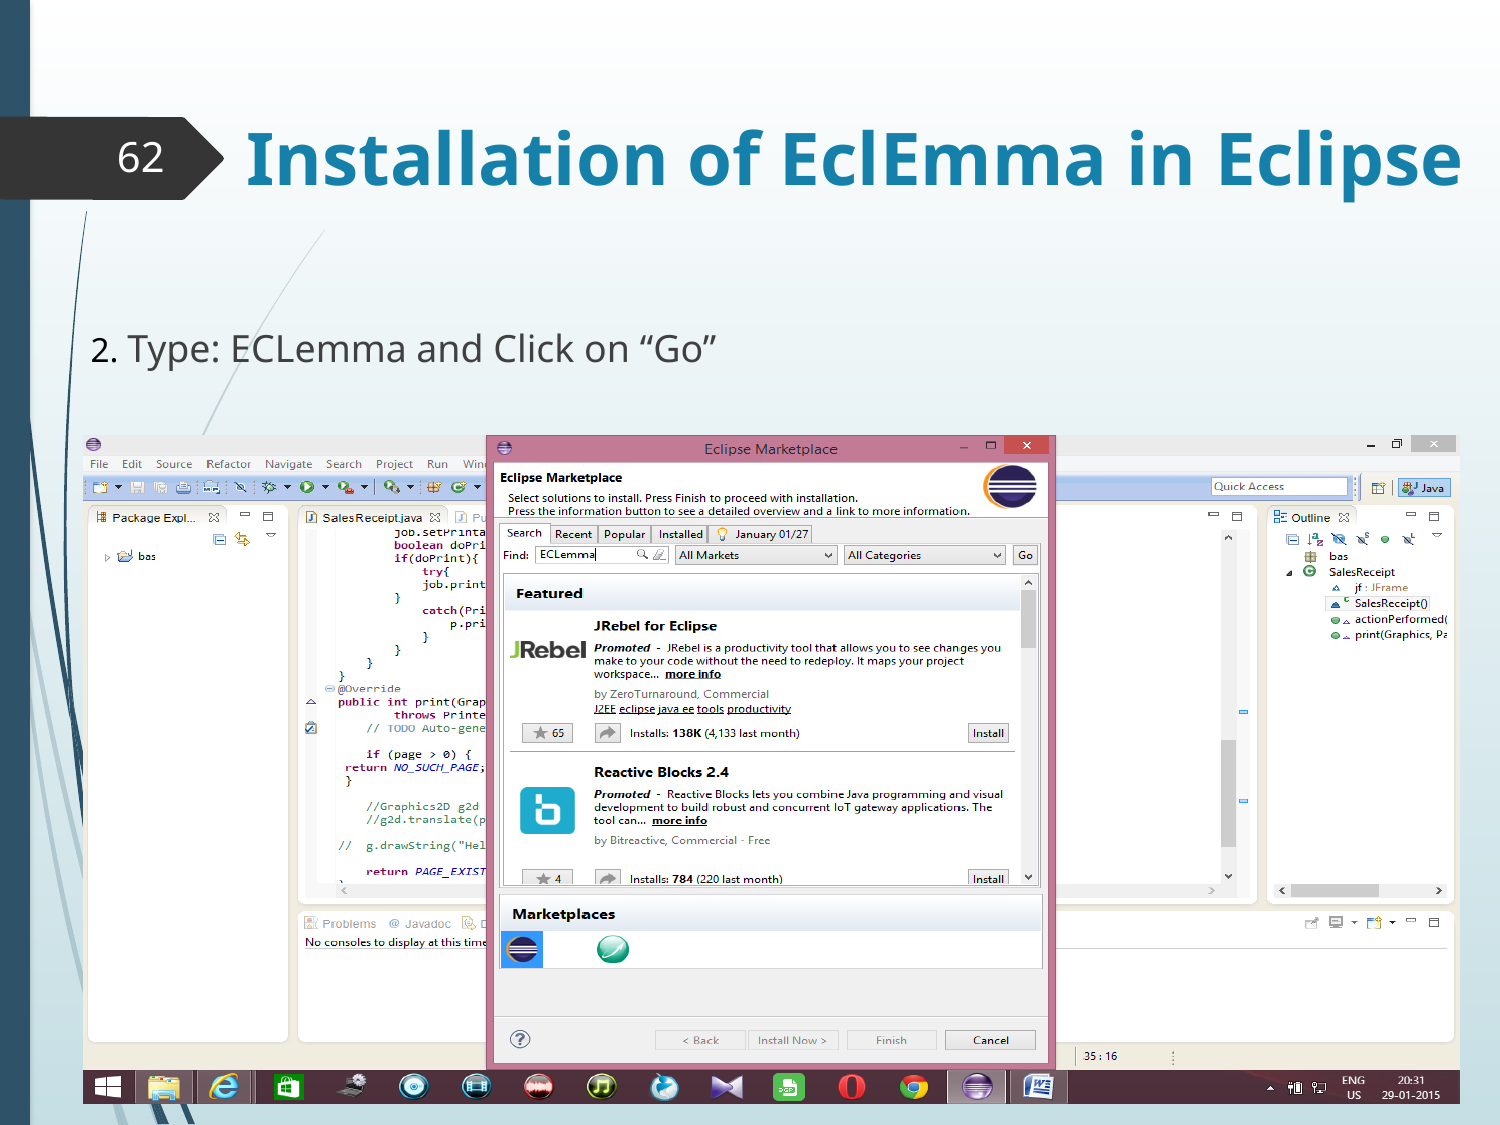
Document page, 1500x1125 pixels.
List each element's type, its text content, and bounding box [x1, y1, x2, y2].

text_box 2. Type: ECLemma and Click on “Go” [66, 317, 1500, 895]
title Installation of EclEmma in Eclipse [230, 105, 1500, 214]
slide_number 62 [83, 129, 180, 190]
picture [83, 434, 1460, 1104]
